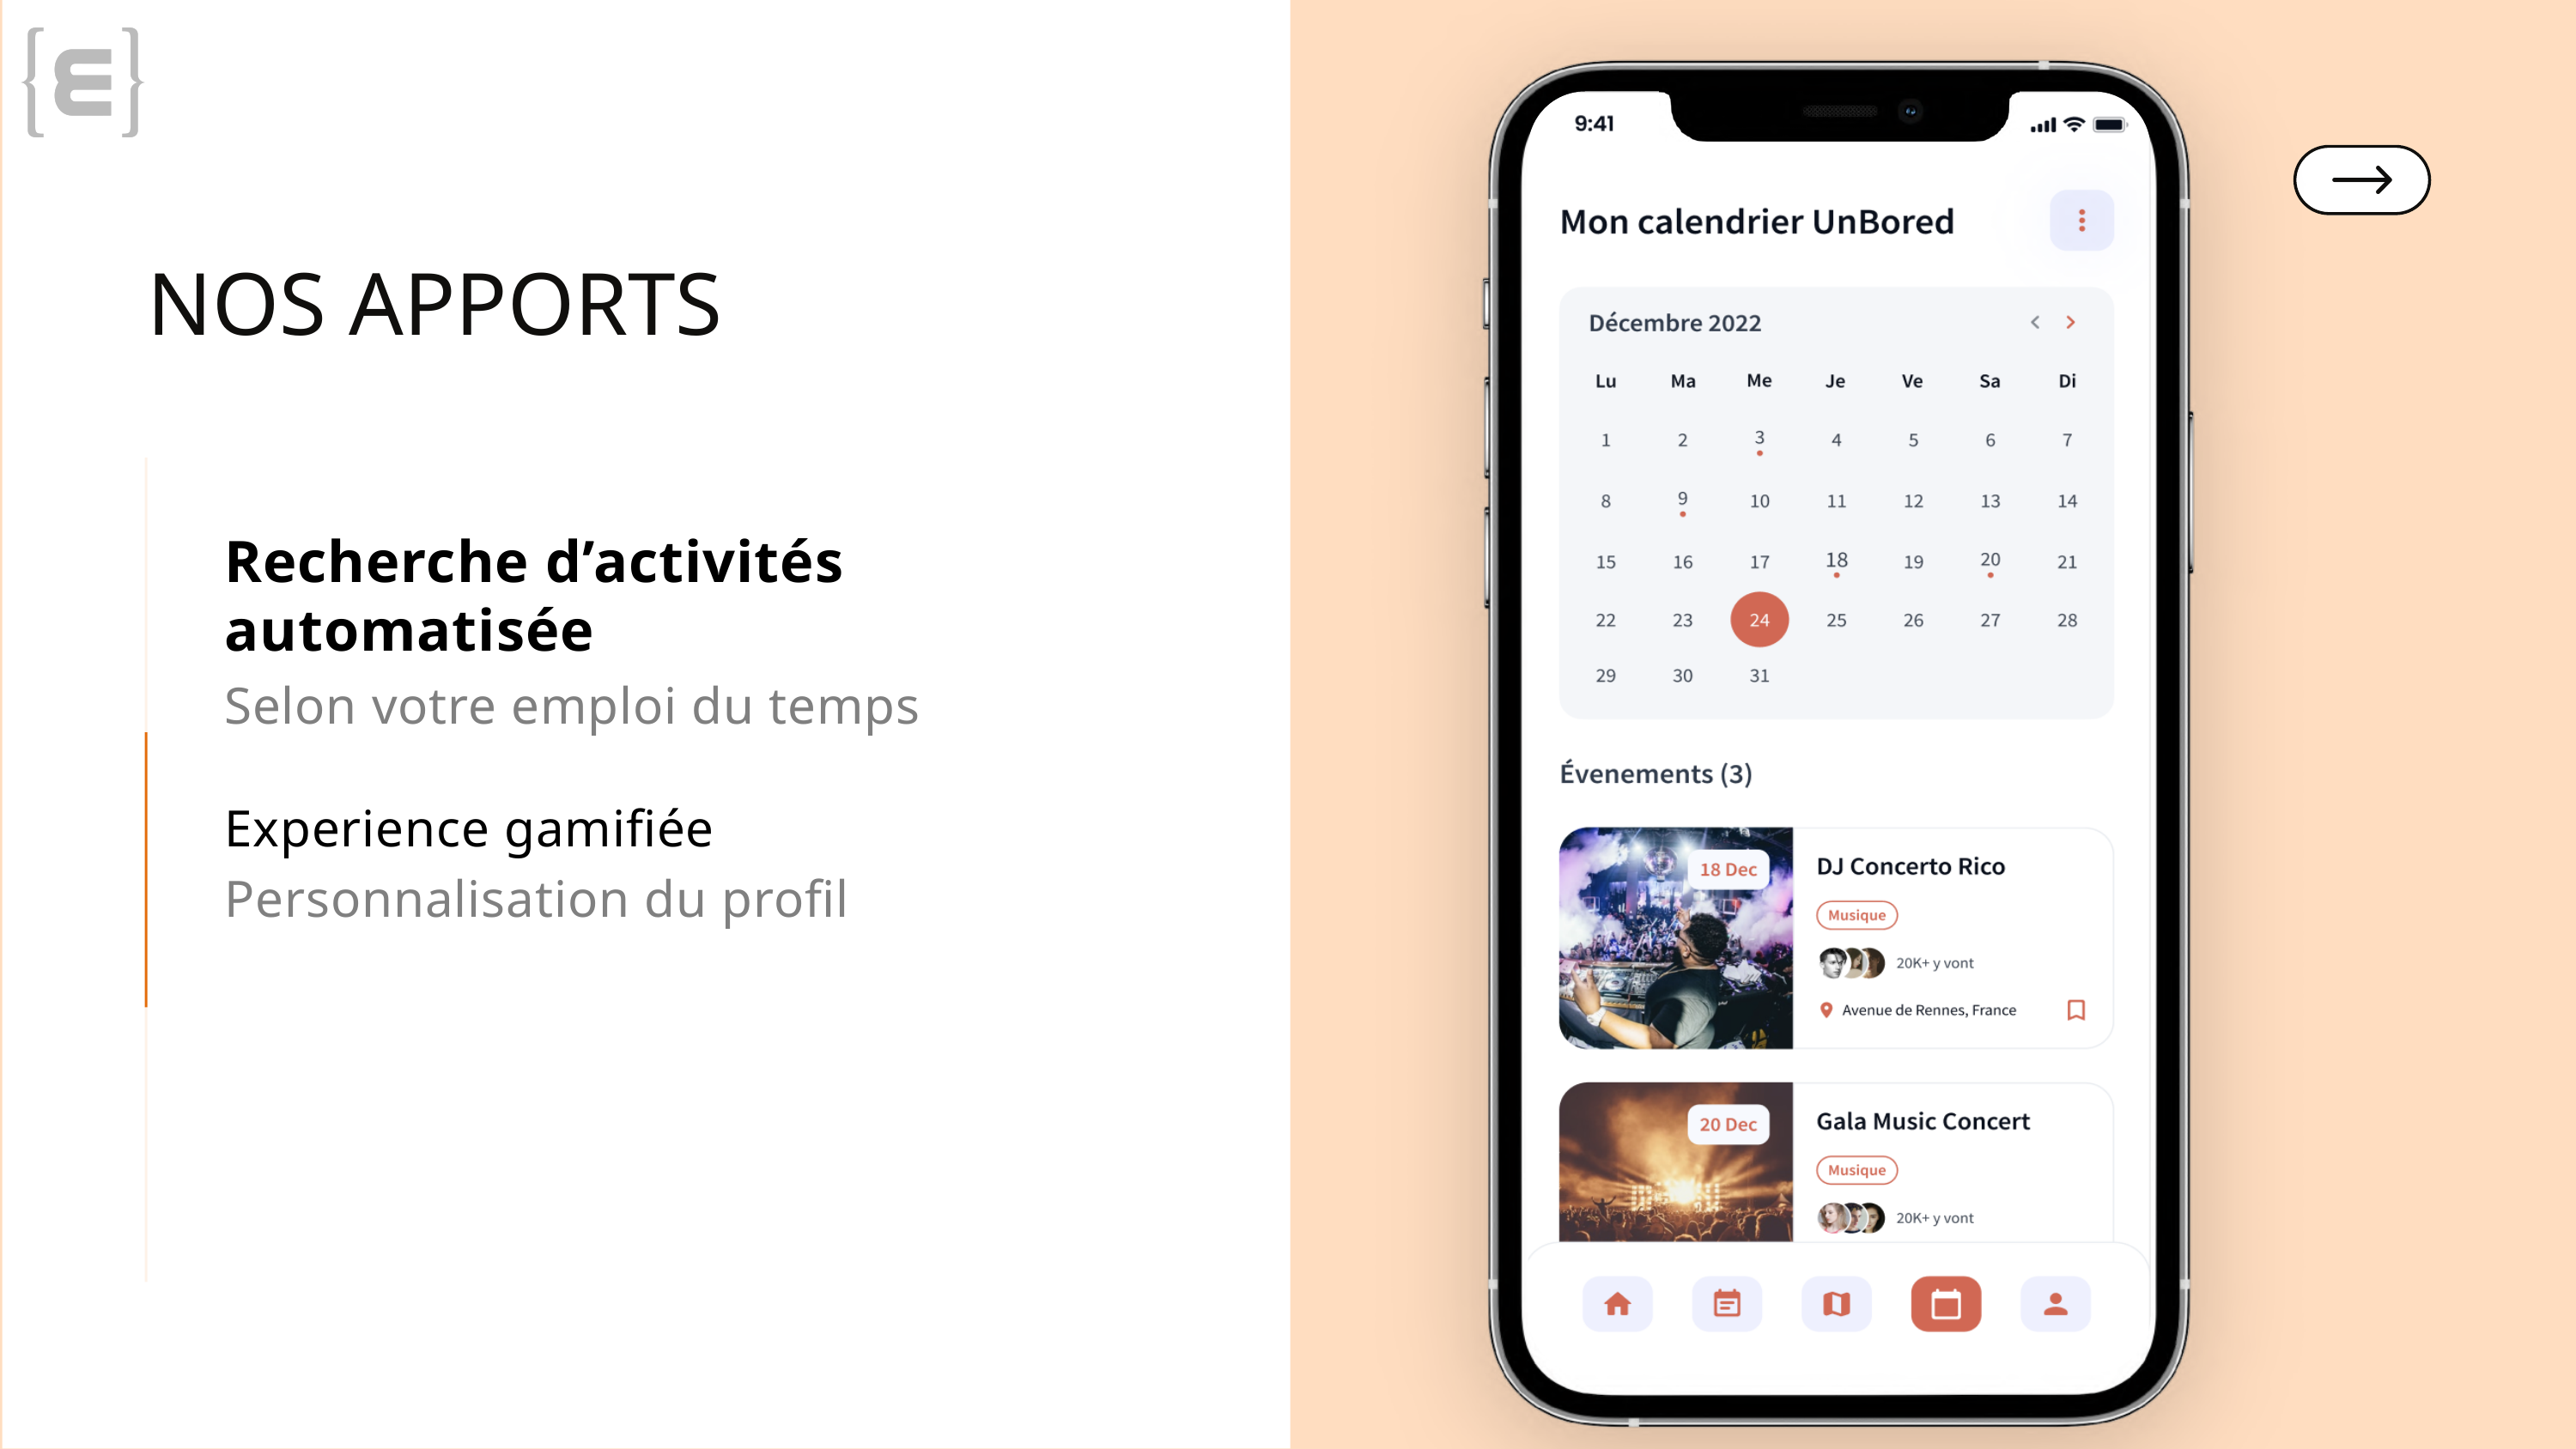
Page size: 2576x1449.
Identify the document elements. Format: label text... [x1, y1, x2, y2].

text_box [144, 1008, 148, 1282]
picture [20, 27, 145, 138]
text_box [2358, 144, 2432, 215]
text_box NOS APPORTS [147, 196, 1320, 353]
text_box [1325, 0, 2354, 1449]
text_box Experience gamifiée Personnalisation du profil [222, 781, 1165, 928]
text_box Recherche d’activités automatisée Selon votre emploi du temps [222, 511, 1165, 734]
text_box [144, 732, 148, 1008]
text_box [144, 458, 148, 732]
text_box [2, 0, 1291, 1449]
